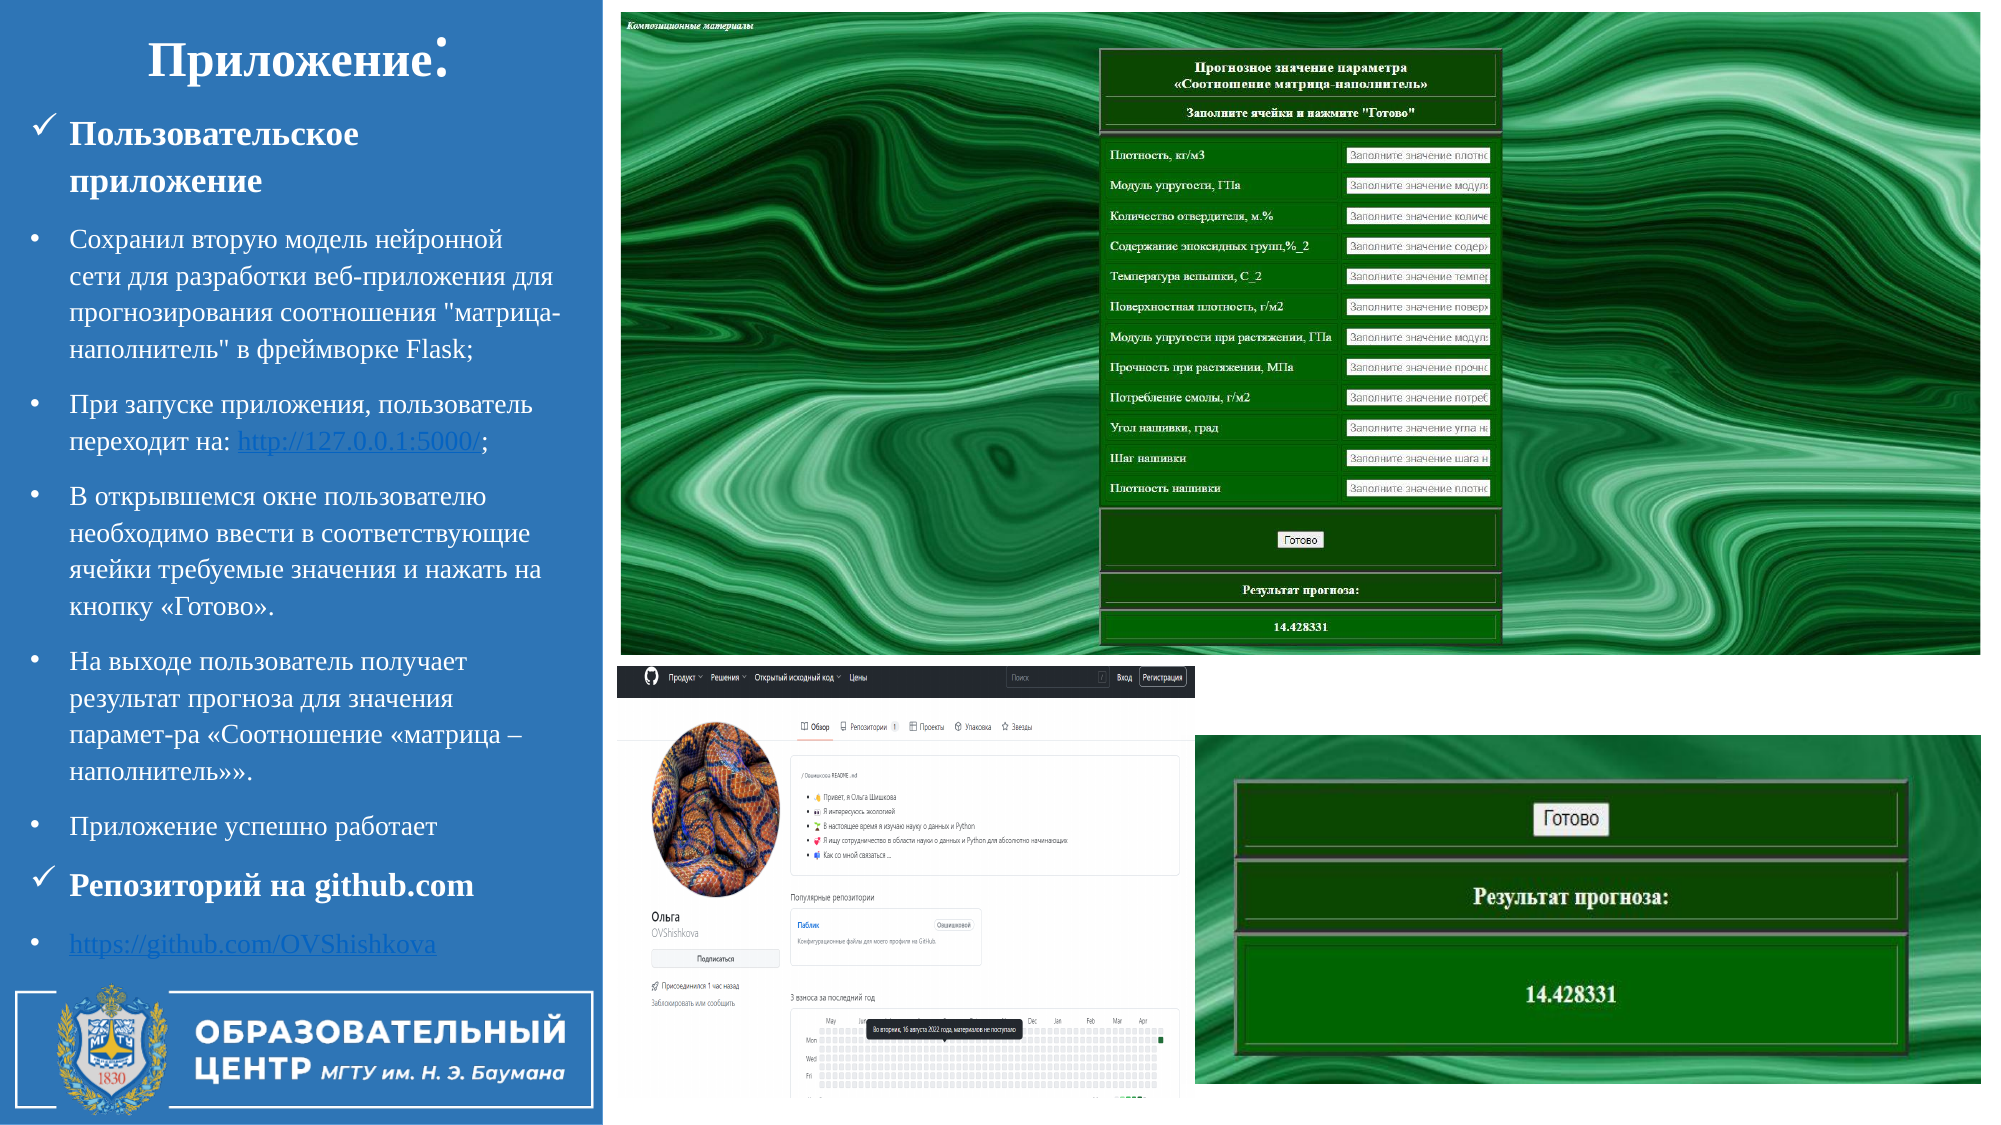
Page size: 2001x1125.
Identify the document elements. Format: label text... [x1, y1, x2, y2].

text_box [0, 0, 603, 1125]
picture [15, 983, 594, 1117]
text_box Приложение: [23, 8, 577, 98]
text_box Пользовательское приложение Сохранил вторую модель нейронной сети для разработки веб-приложения для прогнозирования соотношения "матрица-наполнитель" в фреймворке Flask; При запуске приложения, пользователь переходит на: http://127.0.0.1:5000/; В открывшемся окне пользователю необходимо ввести в соответствующие ячейки требуемые значения и нажать на кнопку «Готово». На выходе пользователь получает результат прогноза для значения парамет-ра «Соотношение «матрица – наполнитель»». Приложение успешно работает Репозиторий на github.com https://github.com/OVShishkova [15, 98, 577, 983]
picture [617, 666, 1981, 1098]
picture [620, 12, 1981, 655]
